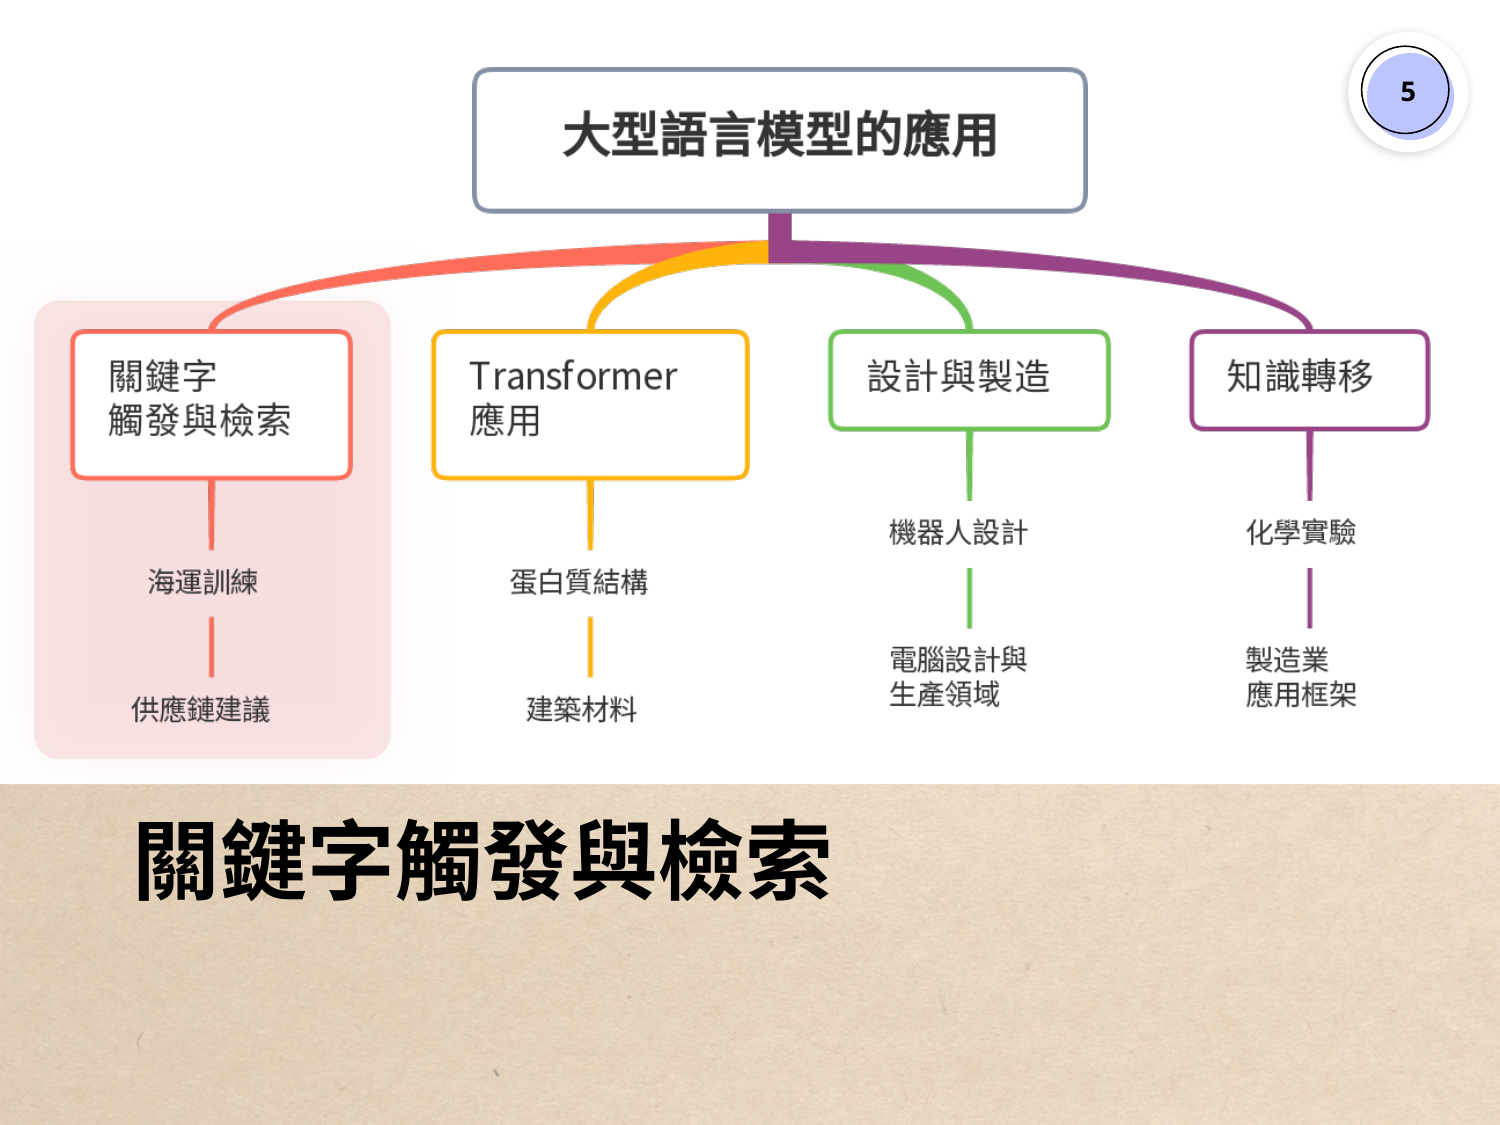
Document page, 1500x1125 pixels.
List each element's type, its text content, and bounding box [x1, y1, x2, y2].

picture [0, 0, 1500, 815]
title 關鍵字觸發與檢索 [117, 823, 1383, 920]
